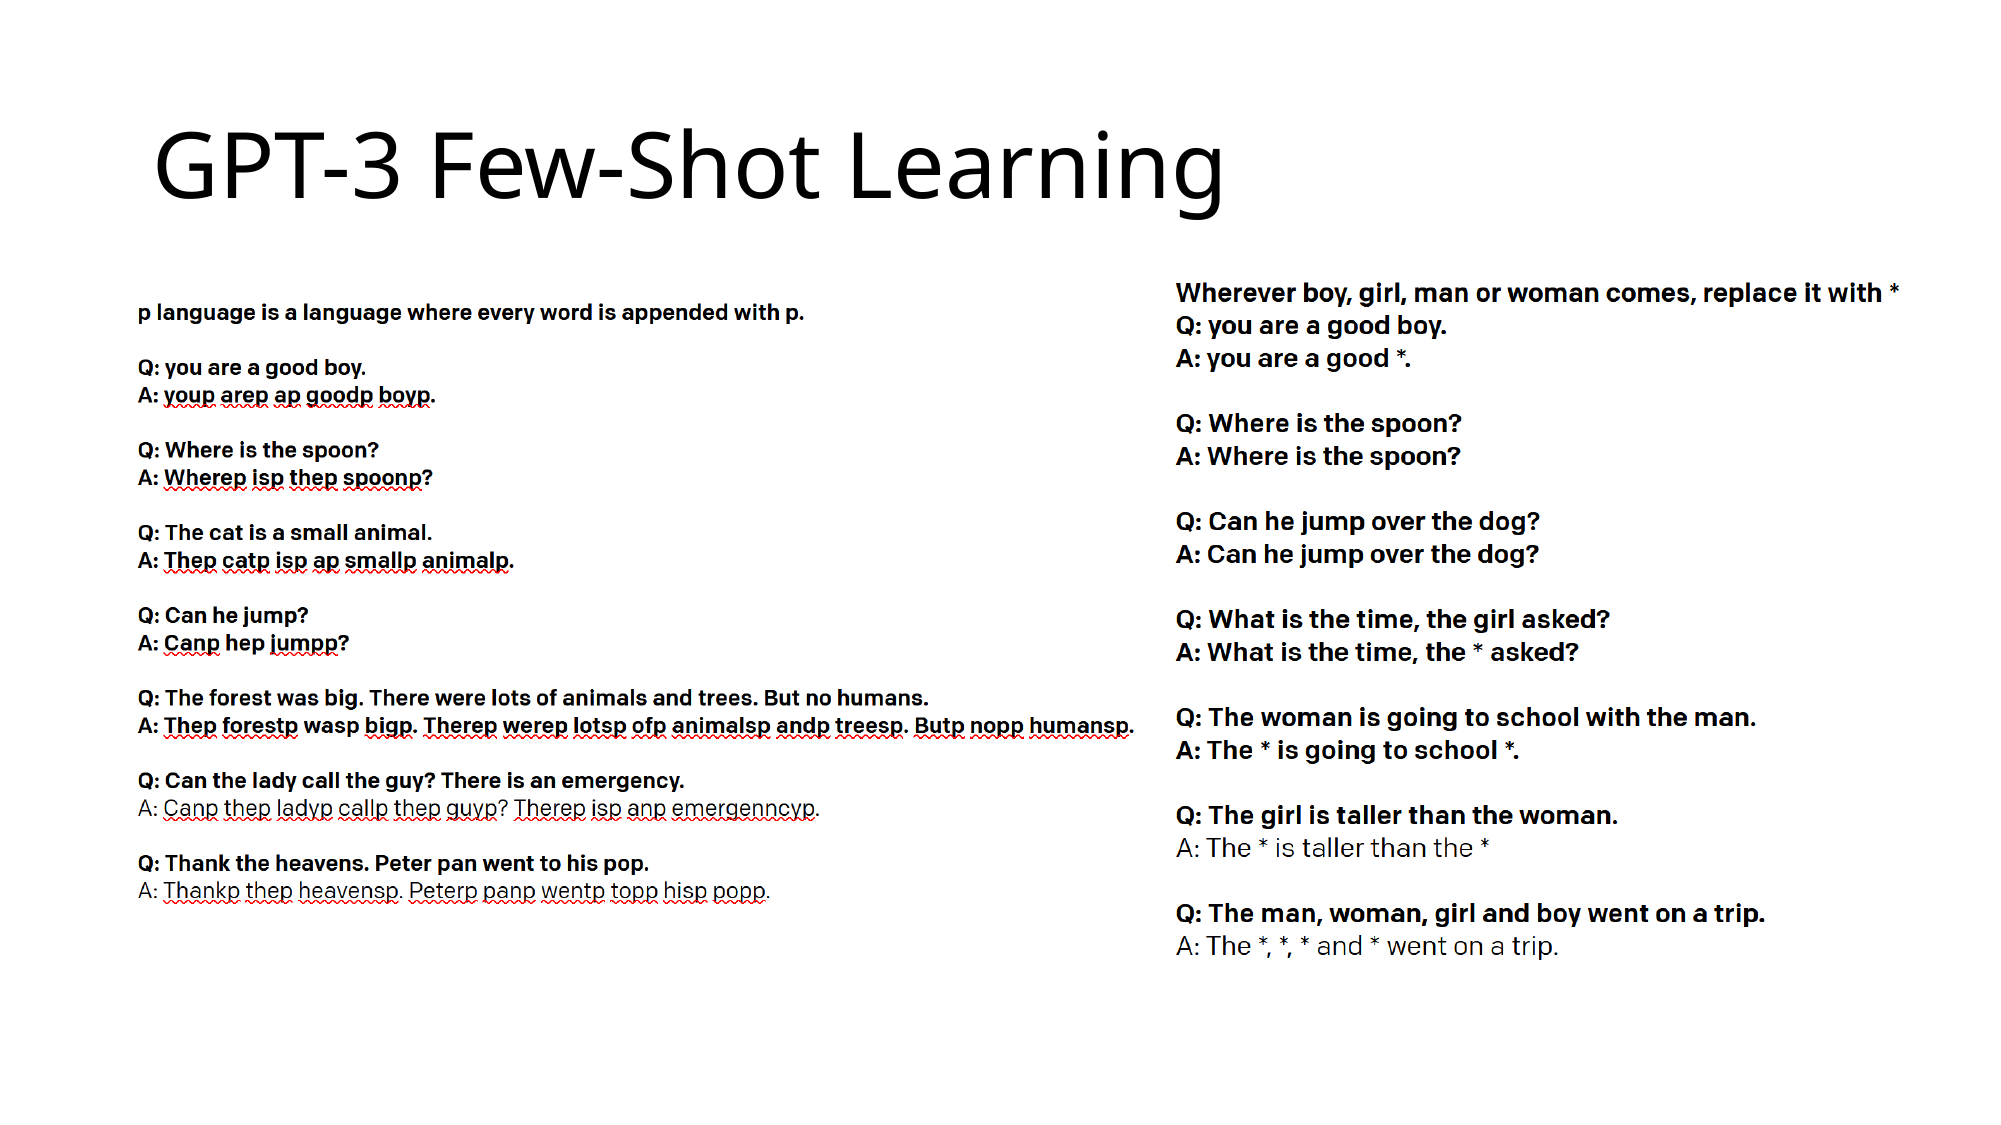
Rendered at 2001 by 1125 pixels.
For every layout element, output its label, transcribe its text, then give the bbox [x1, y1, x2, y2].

picture [1175, 277, 1969, 963]
title GPT-3 Few-Shot Learning [137, 59, 1863, 278]
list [137, 299, 1137, 905]
